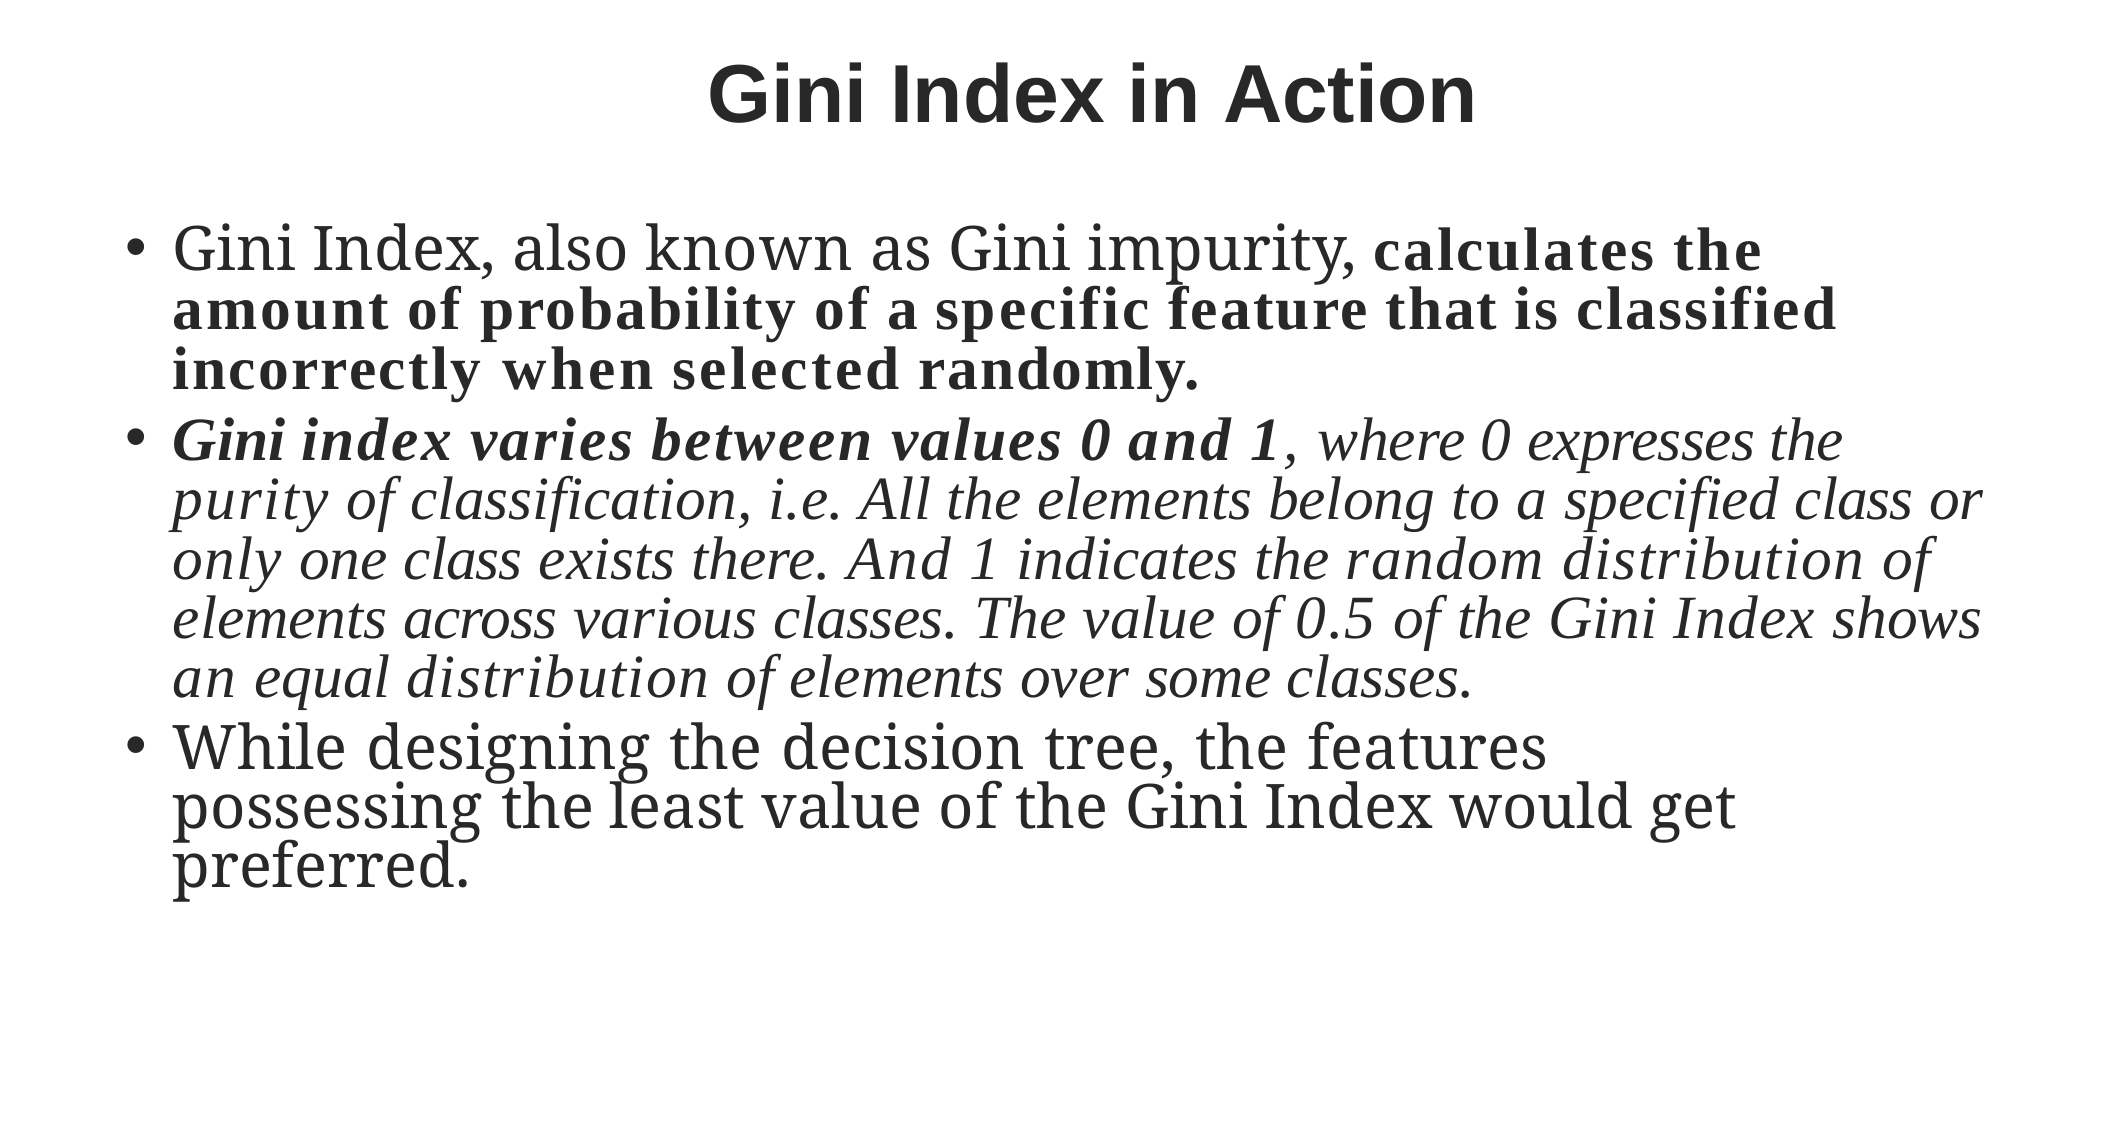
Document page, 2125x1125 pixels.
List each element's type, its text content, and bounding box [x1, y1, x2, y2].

text_box Gini Index, also known as Gini impurity, calculates the amount of probability of a specific feature that is classified incorrectly when selected randomly. Gini index varies between values 0 and 1, where 0 expresses the purity of classification, i.e. All the elements belong to a specified class or only one class exists there. And 1 indicates the random distribution of elements across various classes. The value of 0.5 of the Gini Index shows an equal distribution of elements over some classes. While designing the decision tree, the features possessing the least value of the Gini Index would get preferred. [123, 207, 1997, 900]
title Gini Index in Action [60, 38, 2064, 229]
